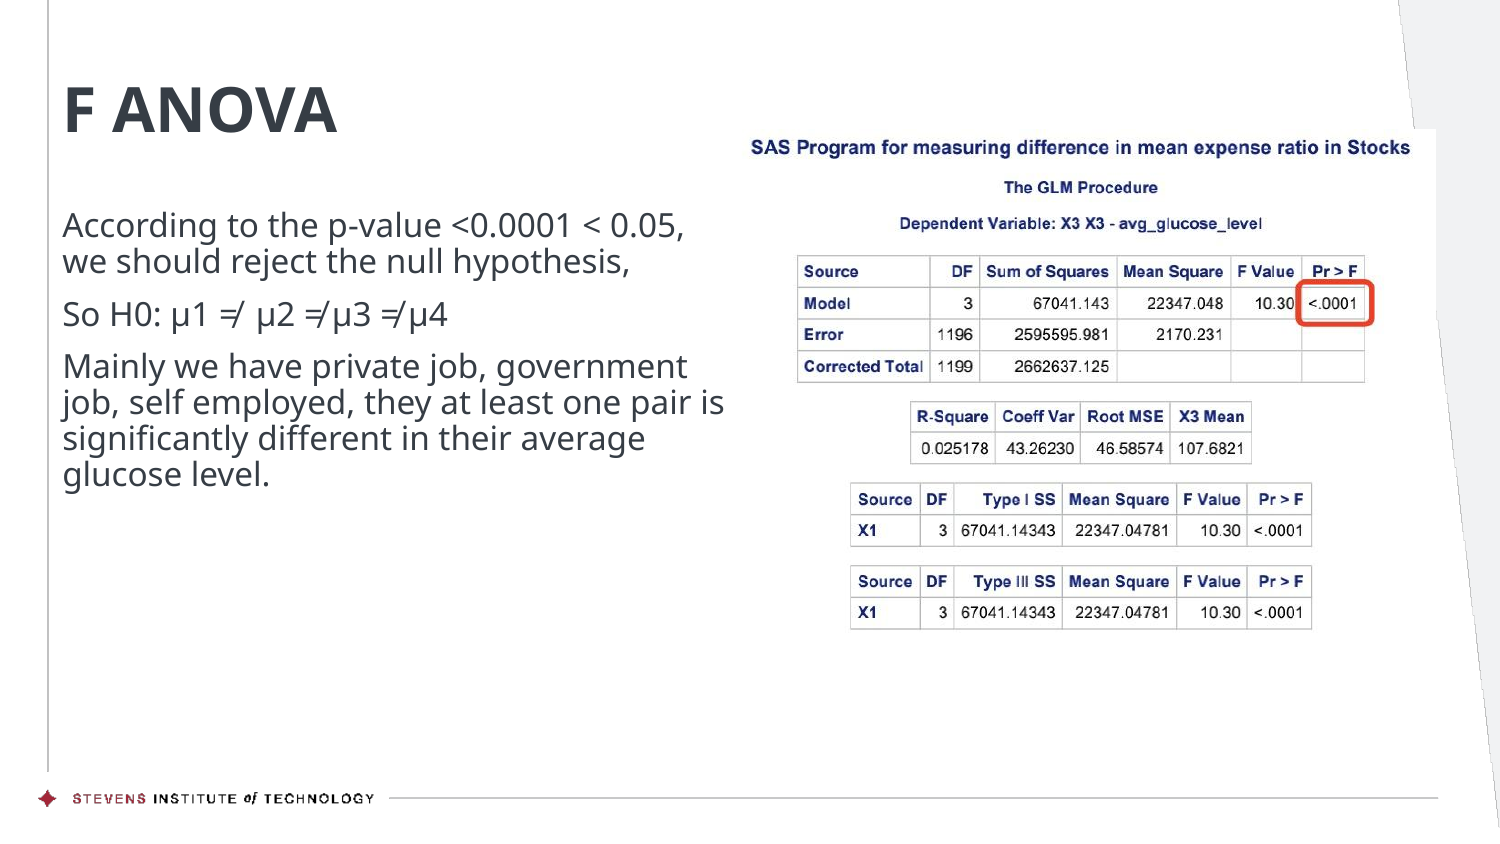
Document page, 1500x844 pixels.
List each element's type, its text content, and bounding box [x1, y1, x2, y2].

title F ANOVA [51, 72, 1449, 167]
picture [0, 0, 1500, 844]
list According to the p-value <0.0001 < 0.05, we should reject the null hypothesis, So H0: µ1 ≠ µ2 ≠ µ3 ≠ µ4 Mainly we have private job, government job, self employed, they at least one pair is significantly different in their average glucose level. [51, 203, 742, 764]
